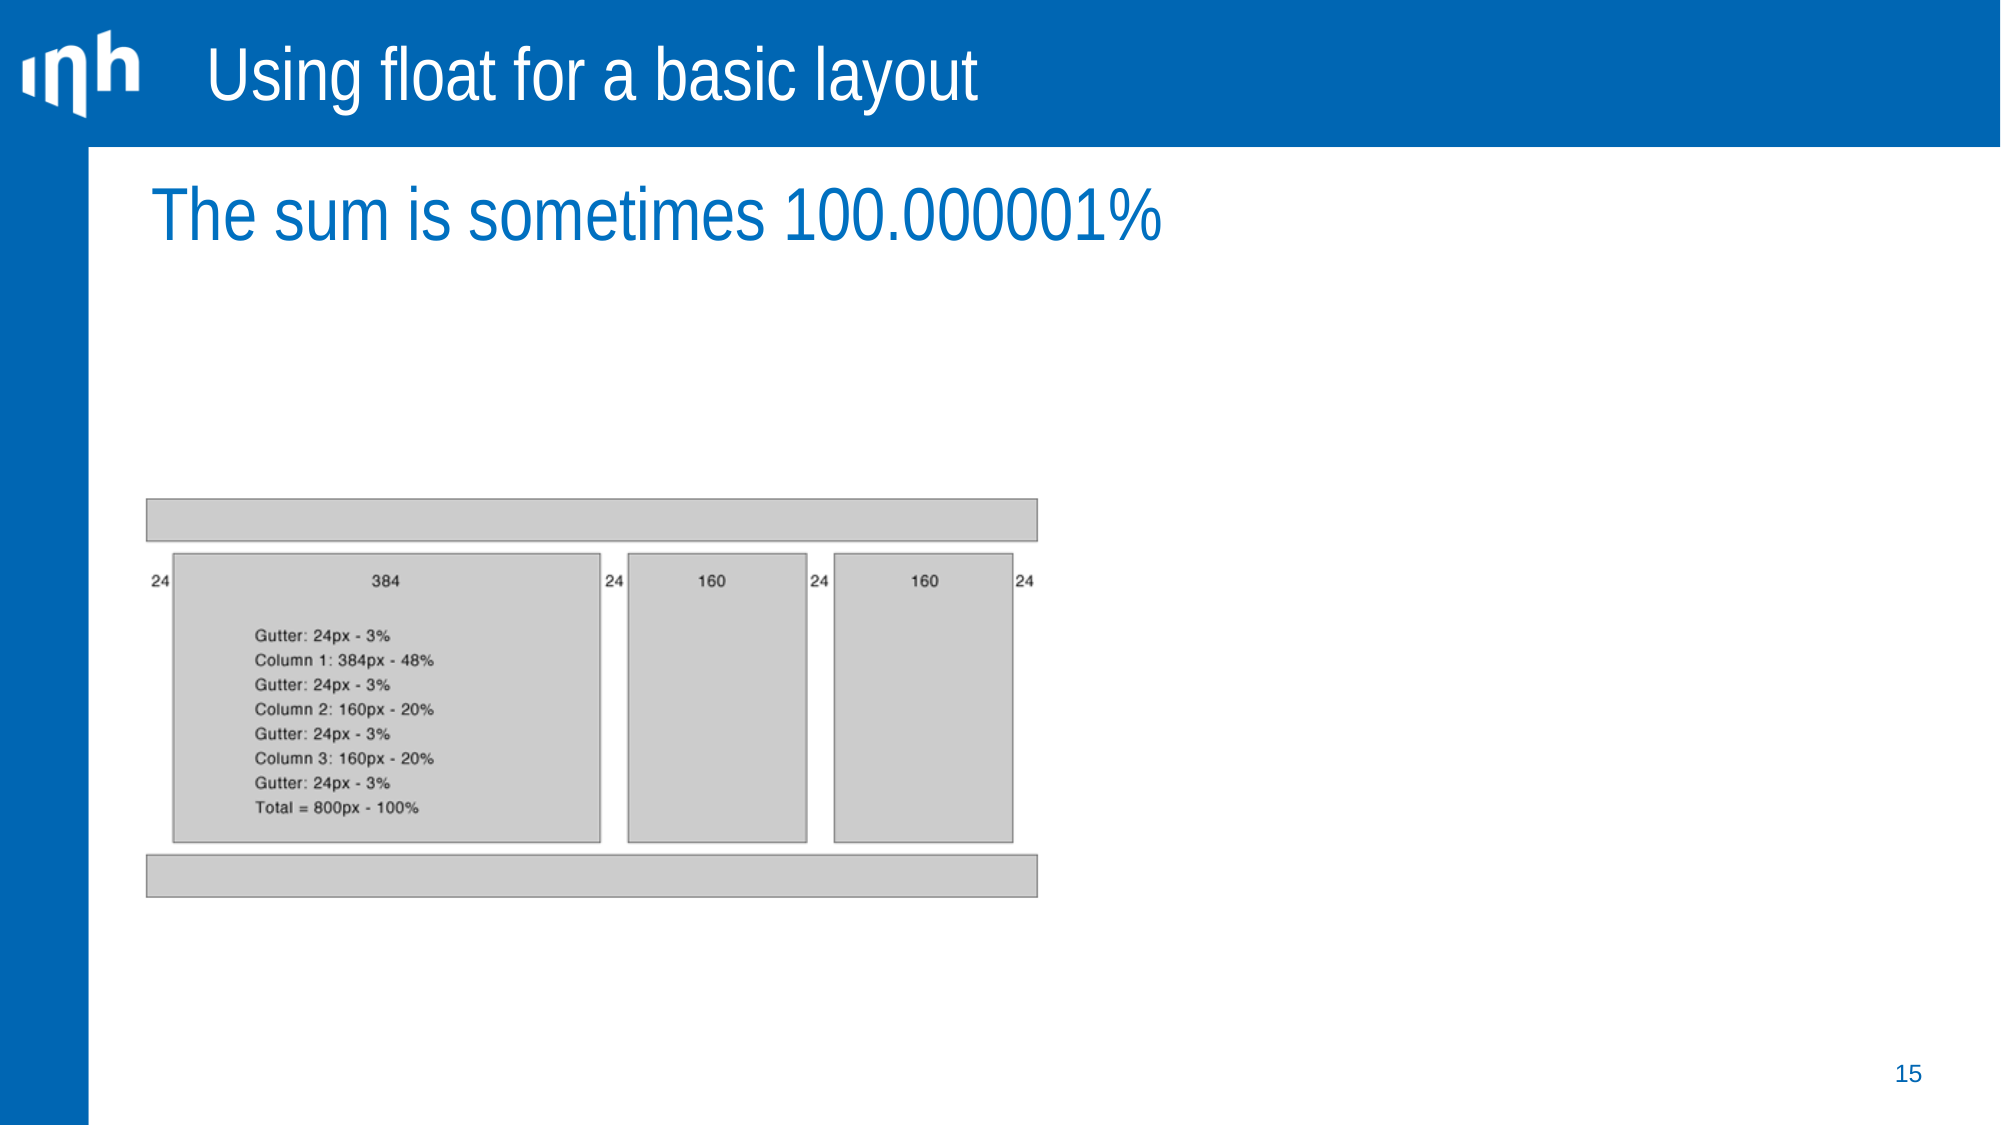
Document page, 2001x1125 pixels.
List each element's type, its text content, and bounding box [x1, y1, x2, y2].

text_box 15 [1782, 1042, 1938, 1103]
picture [0, 0, 2001, 1125]
text_box Using float for a basic layout [191, 18, 1691, 125]
text_box The sum is sometimes 100.000001% [136, 157, 1636, 264]
